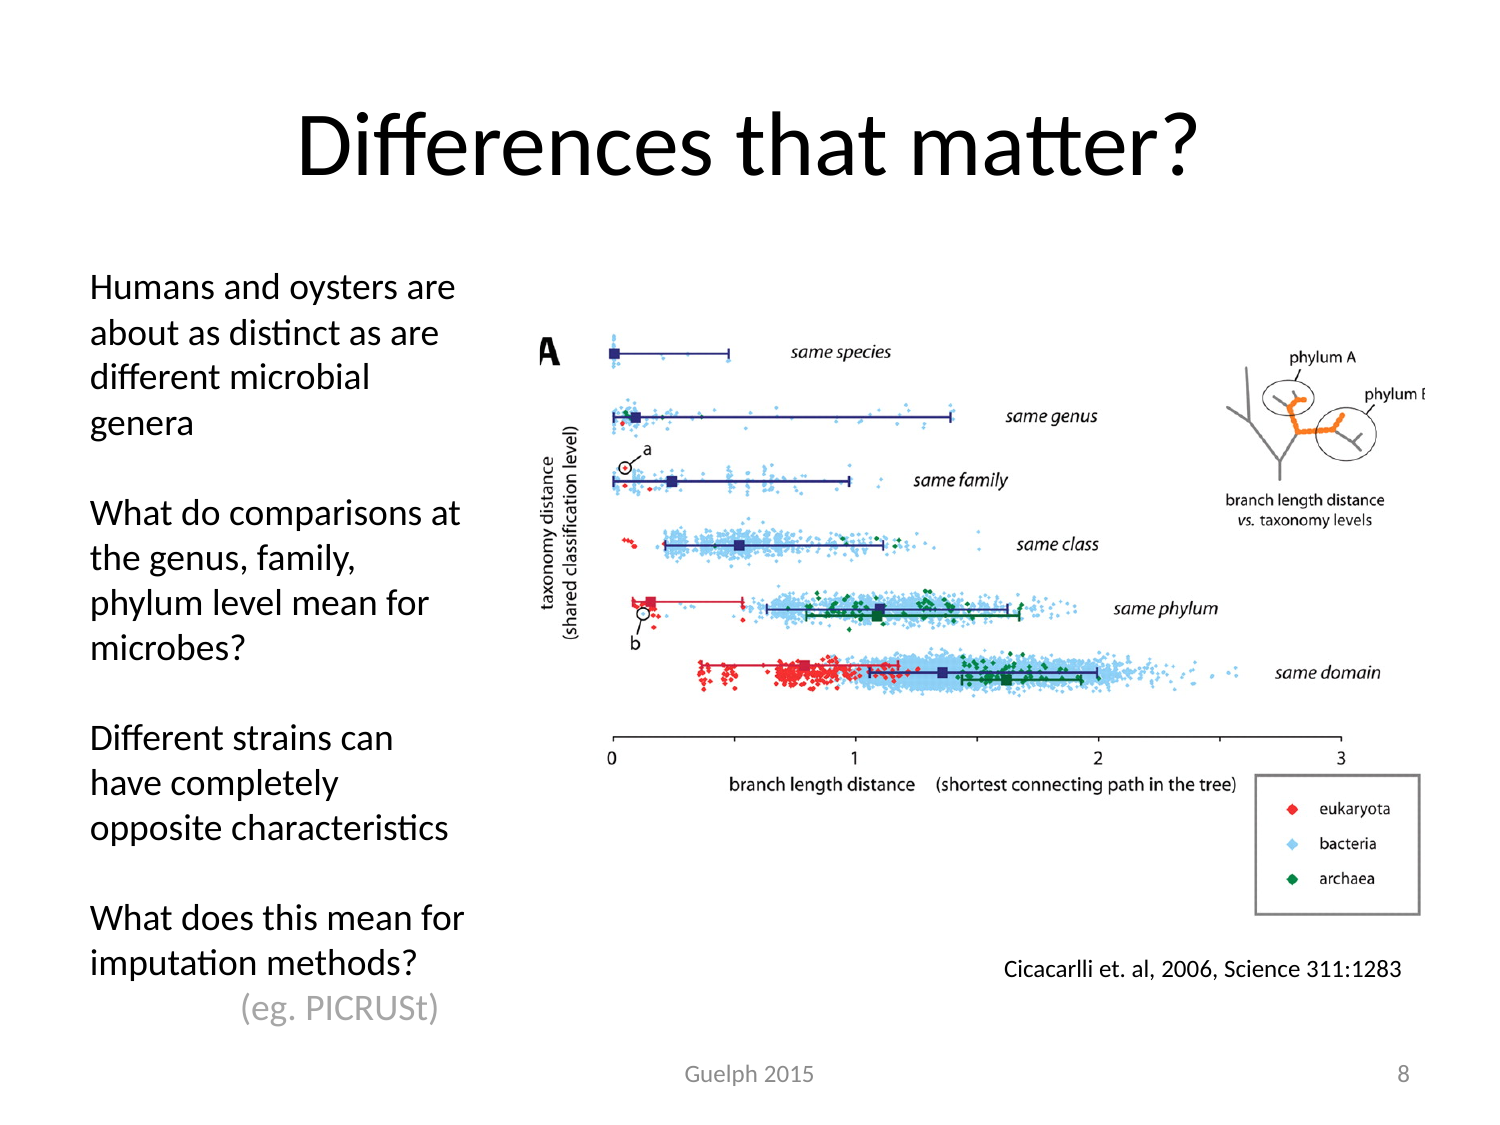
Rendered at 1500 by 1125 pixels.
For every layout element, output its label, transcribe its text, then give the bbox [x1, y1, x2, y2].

footer Guelph 2015 [512, 1042, 988, 1103]
slide_number 8 [1074, 1042, 1425, 1103]
picture [1252, 769, 1426, 920]
title Differences that matter? [75, 45, 1425, 233]
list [539, 325, 1426, 813]
text_box Cicacarlli et. al, 2006, Science 311:1283 [989, 945, 1418, 990]
text_box Humans and oysters are about as distinct as are different microbial genera What do comparisons at the genus, family, phylum level mean for microbes? Different strains can have completely opposite characteristics What does this mean for imputation methods? (eg. PICRUSt) [74, 255, 489, 1035]
